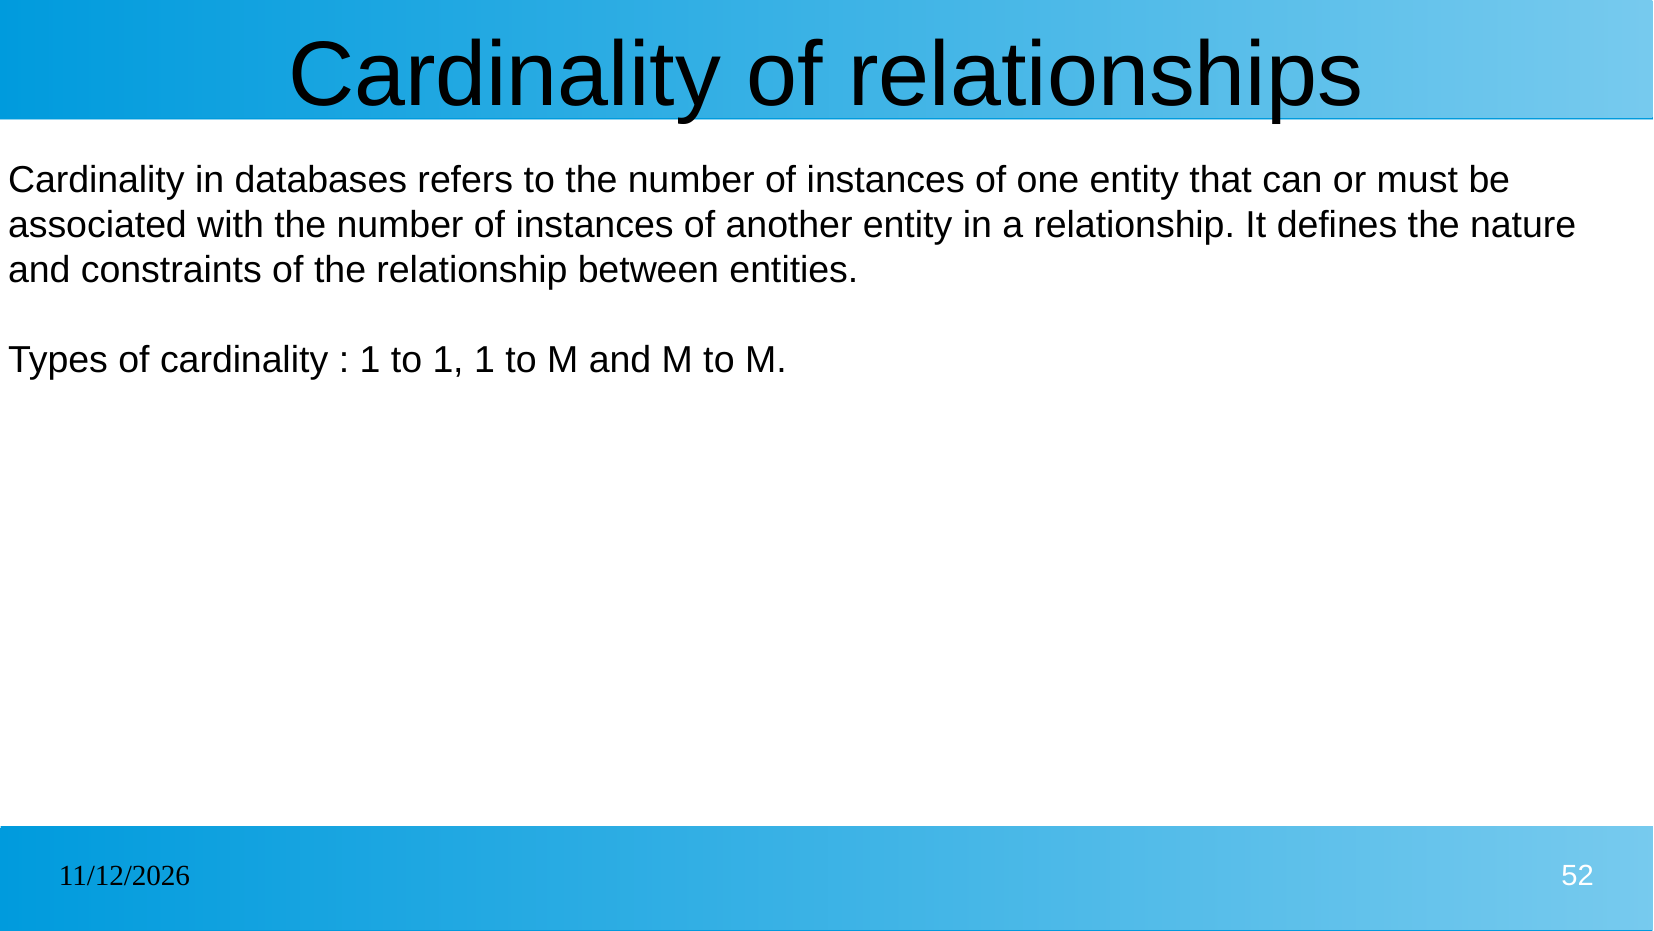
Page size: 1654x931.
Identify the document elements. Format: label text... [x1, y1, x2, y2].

title Cardinality of relationships [59, 17, 1594, 120]
slide_number 52 [1210, 856, 1594, 915]
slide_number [59, 856, 443, 915]
text_box Cardinality in databases refers to the number of instances of one entity that can or must be associated with the number of instances of another entity in a relationship. It defines the nature and constraints of the relationship between entities. Types of cardinality : 1 to 1, 1 to M and M to M. [0, 147, 1654, 537]
